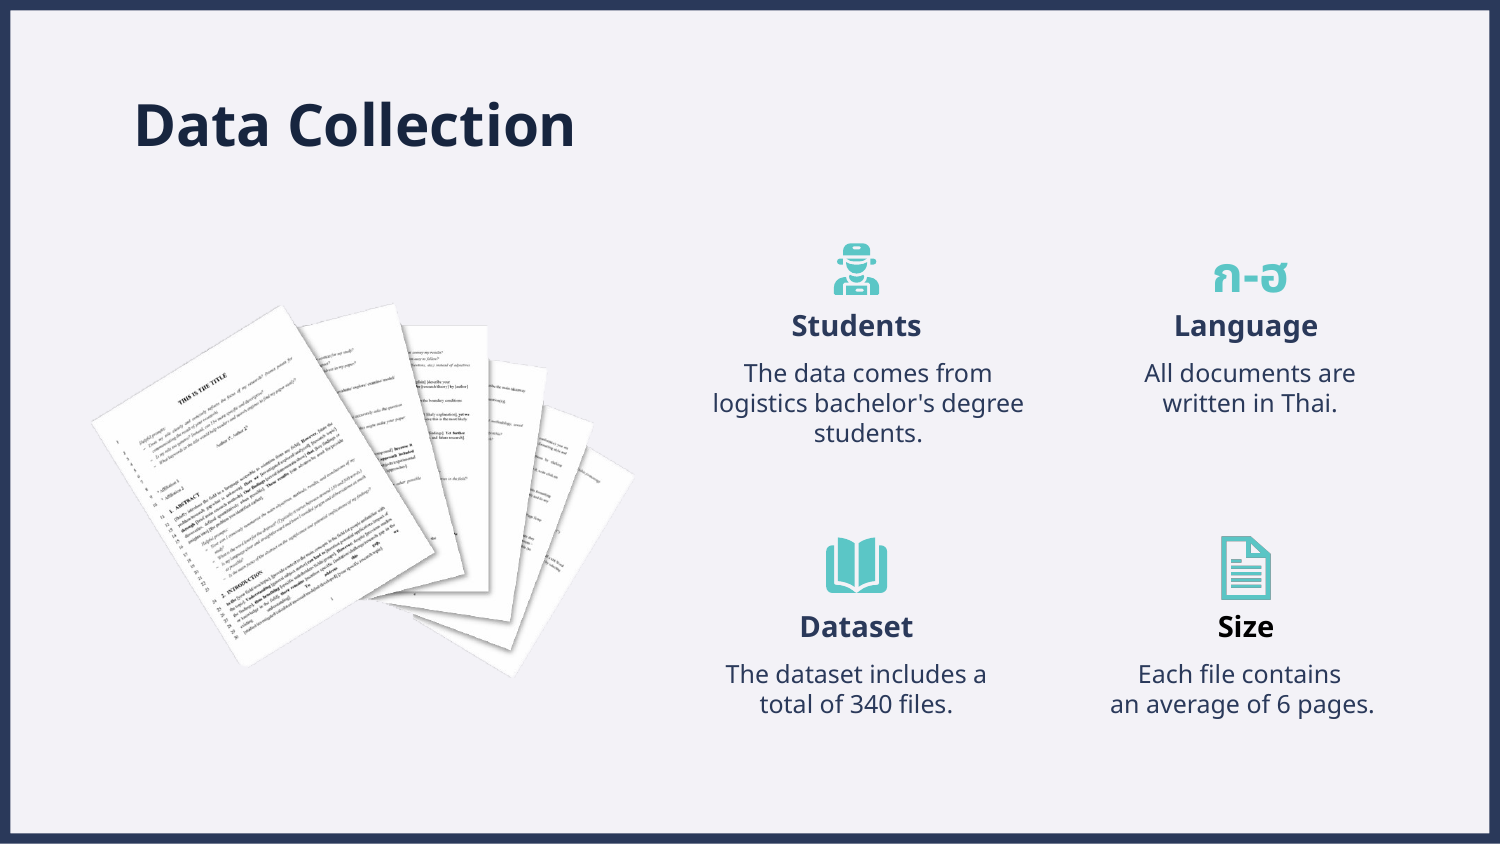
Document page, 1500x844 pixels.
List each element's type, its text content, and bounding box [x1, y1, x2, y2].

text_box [833, 243, 880, 296]
text_box Size [1084, 587, 1409, 643]
picture [1208, 529, 1284, 606]
text_box ก-ฮ [1088, 247, 1413, 318]
text_box The dataset includes a total of 340 files. [694, 643, 1019, 723]
text_box Dataset [694, 587, 1019, 643]
title Data Collection [118, 72, 1382, 167]
text_box All documents are written in Thai. [1101, 342, 1400, 422]
text_box Each file contains an average of 6 pages. [1084, 643, 1409, 723]
text_box Language [1084, 286, 1409, 358]
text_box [825, 537, 888, 594]
text_box Students [694, 286, 1019, 342]
picture [81, 276, 659, 723]
text_box The data comes from logistics bachelor's degree students. [694, 342, 1043, 435]
